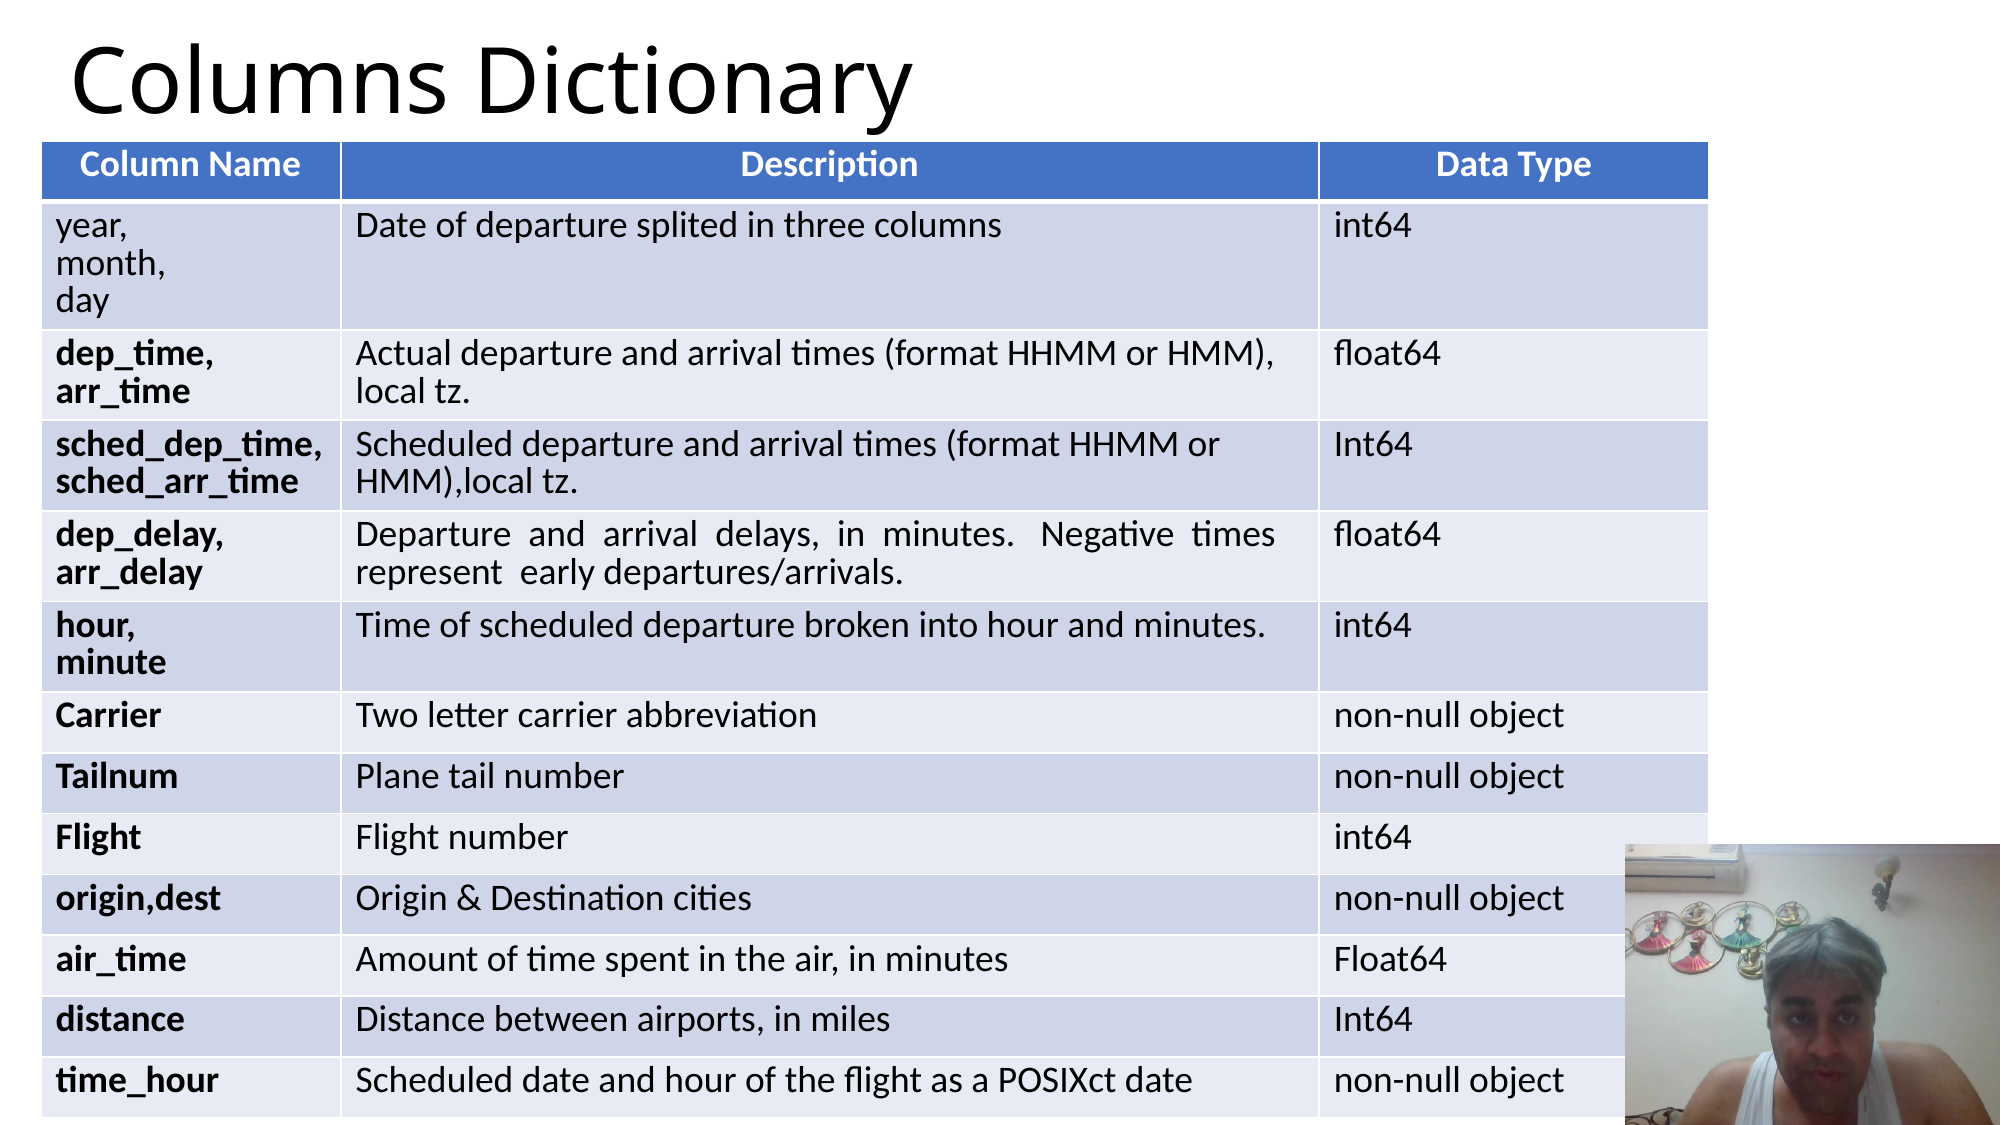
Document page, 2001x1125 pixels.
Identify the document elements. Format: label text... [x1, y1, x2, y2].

table_cell Tailnum [42, 754, 340, 813]
table_cell Scheduled departure and arrival times (format HHMM or HMM),local tz. [342, 421, 1318, 510]
title Columns Dictionary [54, 26, 1780, 141]
table_cell int64 [1320, 814, 1708, 874]
table_cell non-null object [1320, 693, 1708, 752]
table_cell time_hour [42, 1058, 340, 1117]
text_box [1624, 843, 2000, 1125]
table_cell year, month, day [42, 204, 340, 329]
table_cell Time of scheduled departure broken into hour and minutes. [342, 602, 1318, 691]
table_cell non-null object [1320, 1058, 1624, 1117]
table_cell Actual departure and arrival times (format HHMM or HMM), local tz. [342, 331, 1318, 419]
table_cell Origin & Destination cities [342, 875, 1318, 934]
table_cell Int64 [1320, 997, 1624, 1056]
table_cell air_time [42, 936, 340, 995]
table_cell Departure and arrival delays, in minutes. Negative times represent early departures/arrivals. [342, 512, 1318, 601]
table_cell Int64 [1320, 421, 1708, 510]
table_cell Scheduled date and hour of the flight as a POSIXct date [342, 1058, 1318, 1117]
table_cell Distance between airports, in miles [342, 997, 1318, 1056]
table_cell sched_dep_time,sched_arr_time [42, 421, 340, 510]
table_cell Amount of time spent in the air, in minutes [342, 936, 1318, 995]
table_cell float64 [1320, 331, 1708, 419]
table_cell Float64 [1320, 936, 1624, 995]
table_cell dep_delay, arr_delay [42, 512, 340, 601]
table_header Data Type [1320, 142, 1708, 199]
table_cell float64 [1320, 512, 1708, 601]
table_header Description [342, 142, 1318, 199]
table_cell int64 [1320, 204, 1708, 329]
table_header Column Name [42, 142, 340, 199]
table_cell int64 [1320, 602, 1708, 691]
table_cell non-null object [1320, 754, 1708, 813]
table_cell distance [42, 997, 340, 1056]
table_cell Flight number [342, 814, 1318, 874]
table_cell Flight [42, 814, 340, 874]
table_cell Date of departure splited in three columns [342, 204, 1318, 329]
table_cell dep_time, arr_time [42, 331, 340, 419]
table_cell non-null object [1320, 875, 1624, 934]
table_cell Plane tail number [342, 754, 1318, 813]
table_cell hour, minute [42, 602, 340, 691]
table_cell Carrier [42, 693, 340, 752]
table_cell origin,dest [42, 875, 340, 934]
table_cell Two letter carrier abbreviation [342, 693, 1318, 752]
